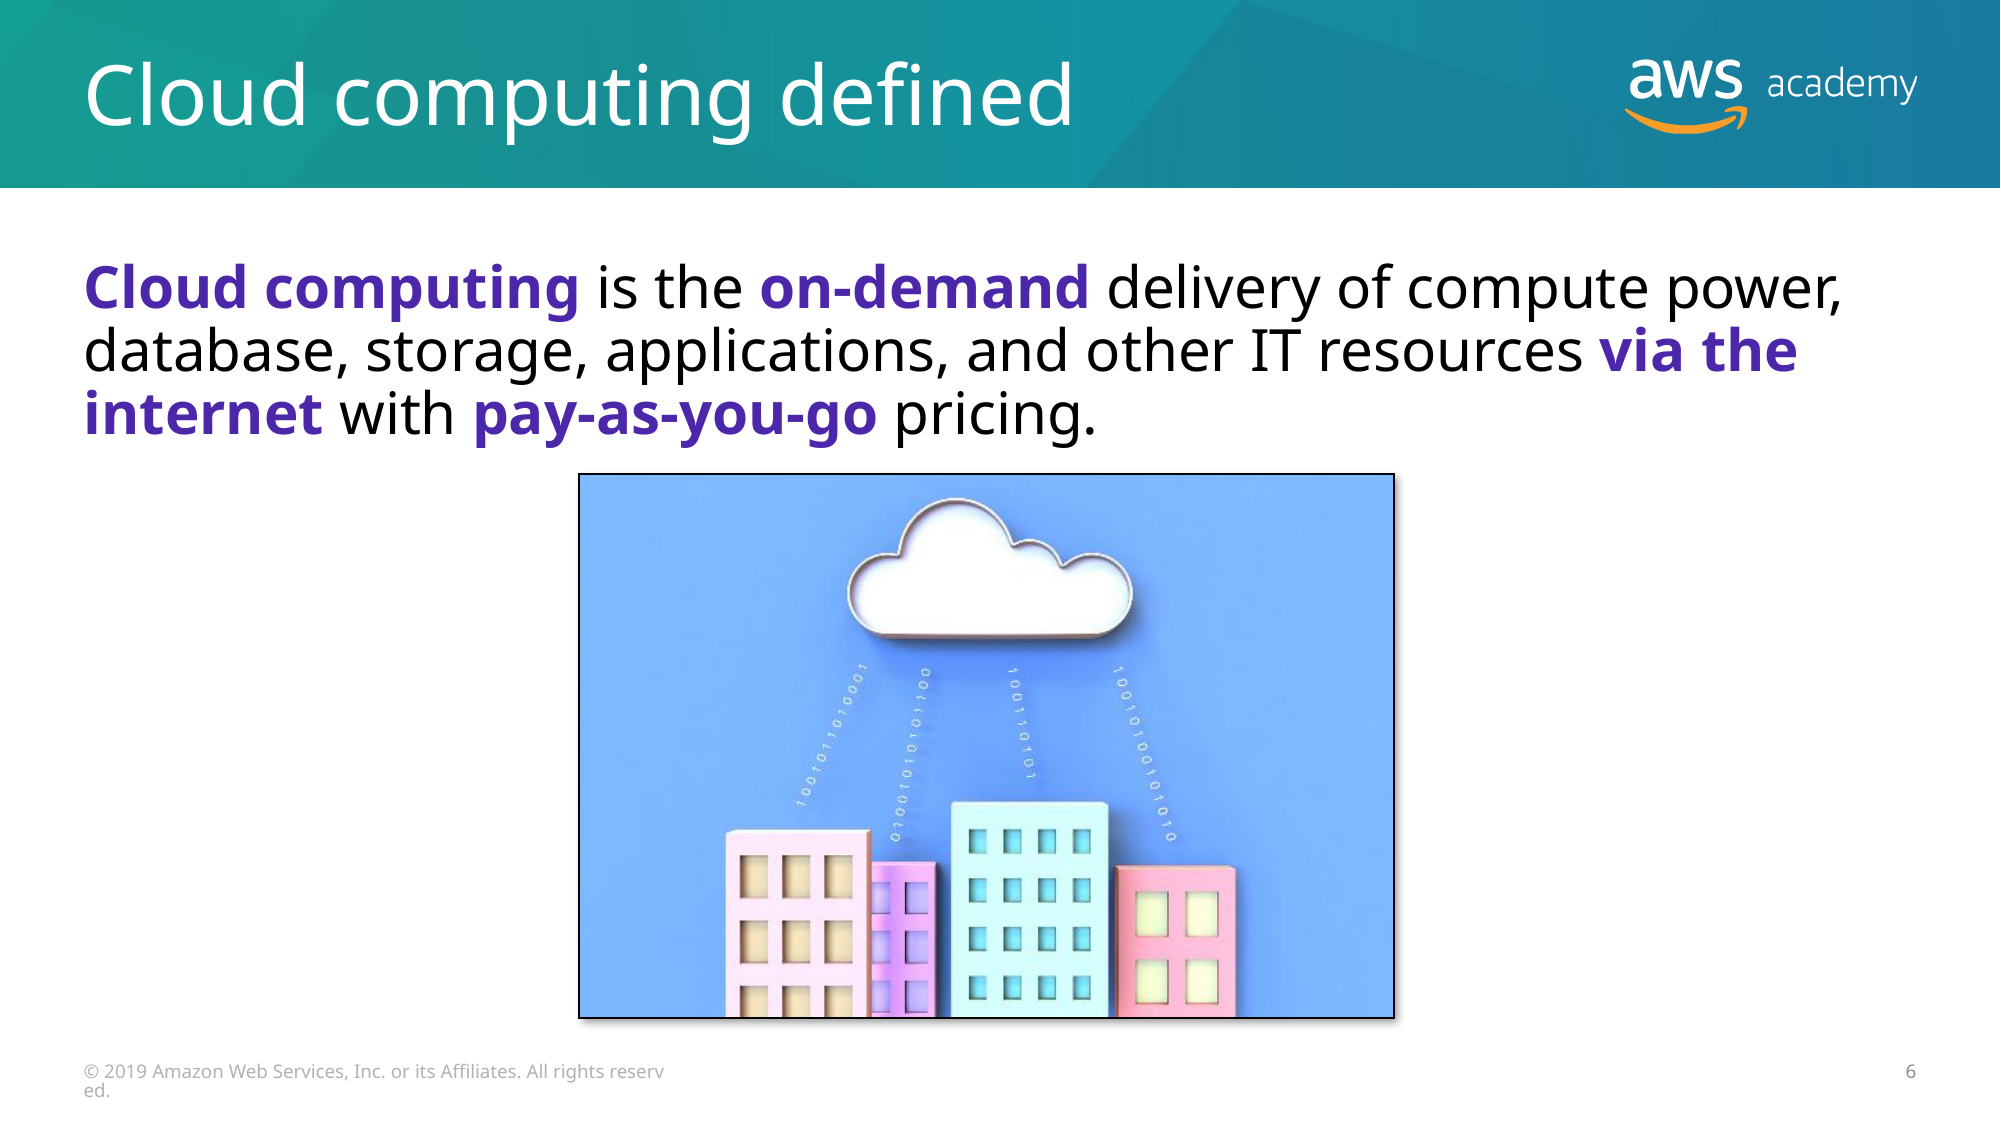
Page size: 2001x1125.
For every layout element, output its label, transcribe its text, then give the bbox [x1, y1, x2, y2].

picture [0, 0, 2000, 188]
picture [579, 475, 1394, 1018]
list Cloud computing is the on-demand delivery of compute power, database, storage, applications, and other IT resources via the internet with pay-as-you-go pricing. [68, 250, 1932, 1014]
footer © 2019 Amazon Web Services, Inc. or its Affiliates. All rights reserved. [68, 1042, 682, 1103]
slide_number 6 [1481, 1042, 1932, 1103]
title Cloud computing defined [68, 59, 1551, 138]
